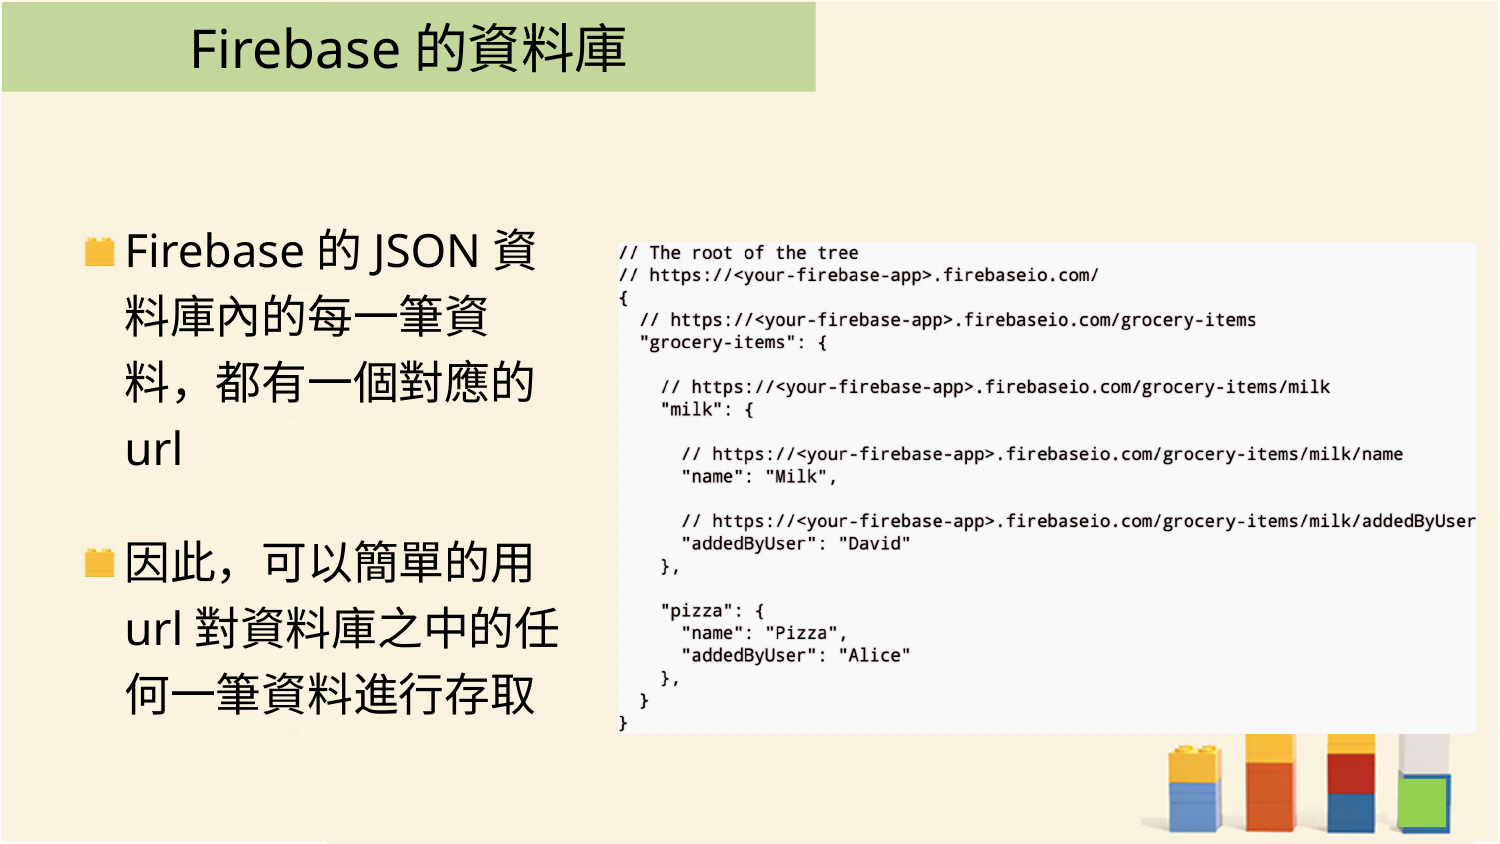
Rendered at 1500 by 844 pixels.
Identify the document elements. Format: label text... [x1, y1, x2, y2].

slide_number [1397, 778, 1447, 828]
picture [0, 0, 1500, 844]
list Firebase的JSON資料庫內的每一筆資料，都有一個對應的url 因此，可以簡單的用url對資料庫之中的任何一筆資料進行存取 [74, 150, 589, 780]
text_box Firebase的資料庫 [2, 2, 816, 92]
